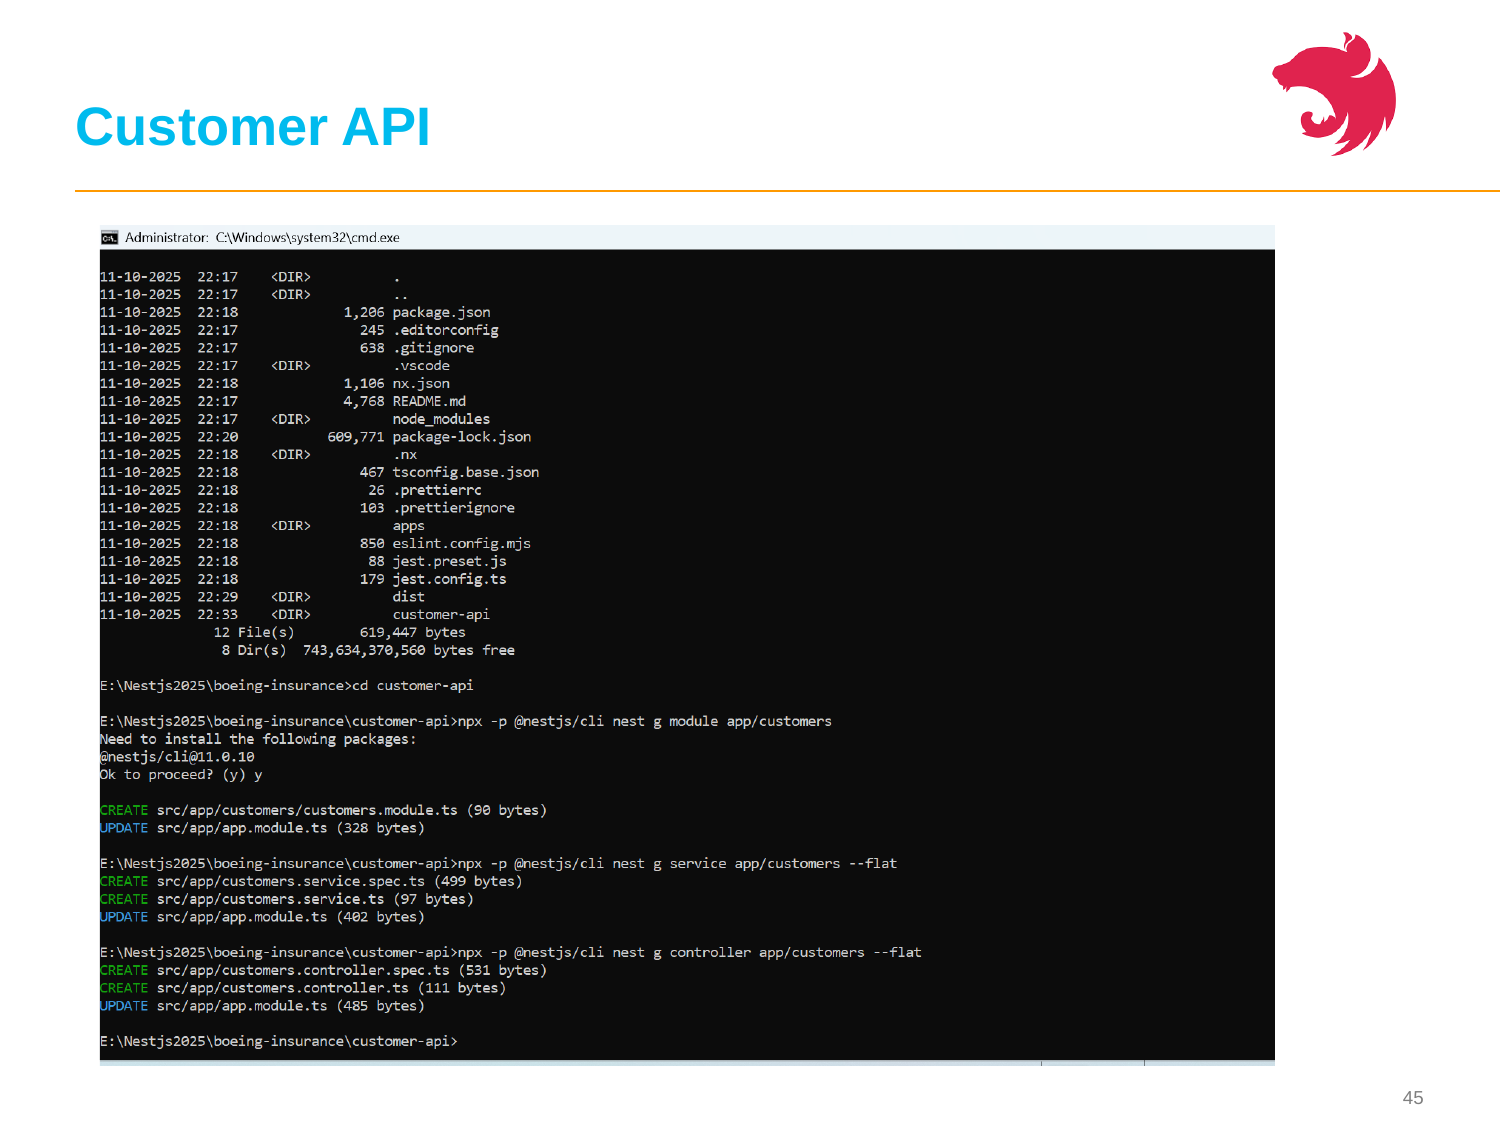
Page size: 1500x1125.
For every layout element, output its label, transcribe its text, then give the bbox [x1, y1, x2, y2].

title Customer API [75, 27, 1422, 157]
picture [99, 224, 1276, 1066]
